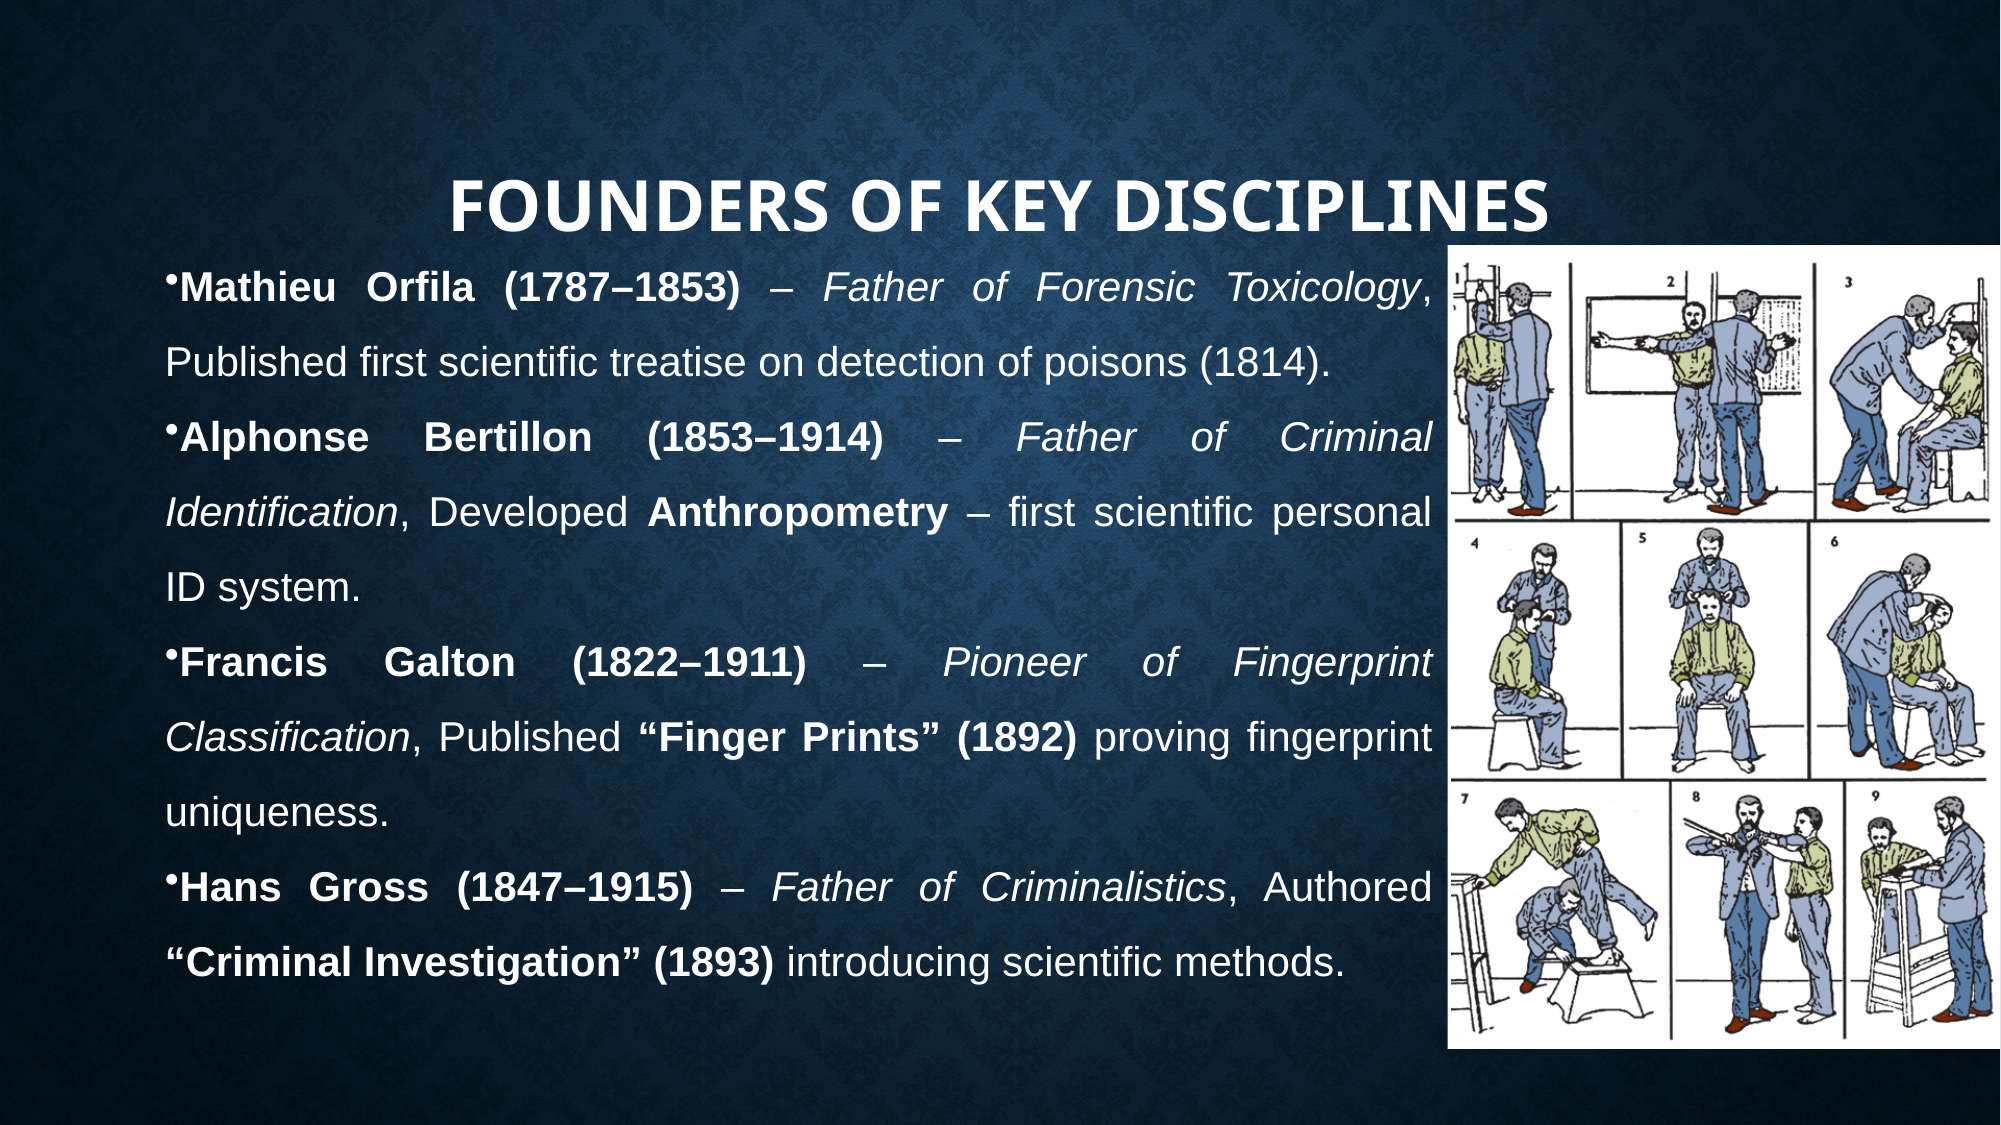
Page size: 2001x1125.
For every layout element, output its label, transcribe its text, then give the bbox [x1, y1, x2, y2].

title Founders of Key Disciplines [149, 99, 1849, 245]
picture [1447, 245, 2000, 1049]
list Mathieu Orfila (1787–1853) – Father of Forensic Toxicology, Published first scientific treatise on detection of poisons (1814). Alphonse Bertillon (1853–1914) – Father of Criminal Identification, Developed Anthropometry – first scientific personal ID system. Francis Galton (1822–1911) – Pioneer of Fingerprint Classification, Published “Finger Prints” (1892) proving fingerprint uniqueness. Hans Gross (1847–1915) – Father of Criminalistics, Authored “Criminal Investigation” (1893) introducing scientific methods. [149, 226, 1448, 1067]
